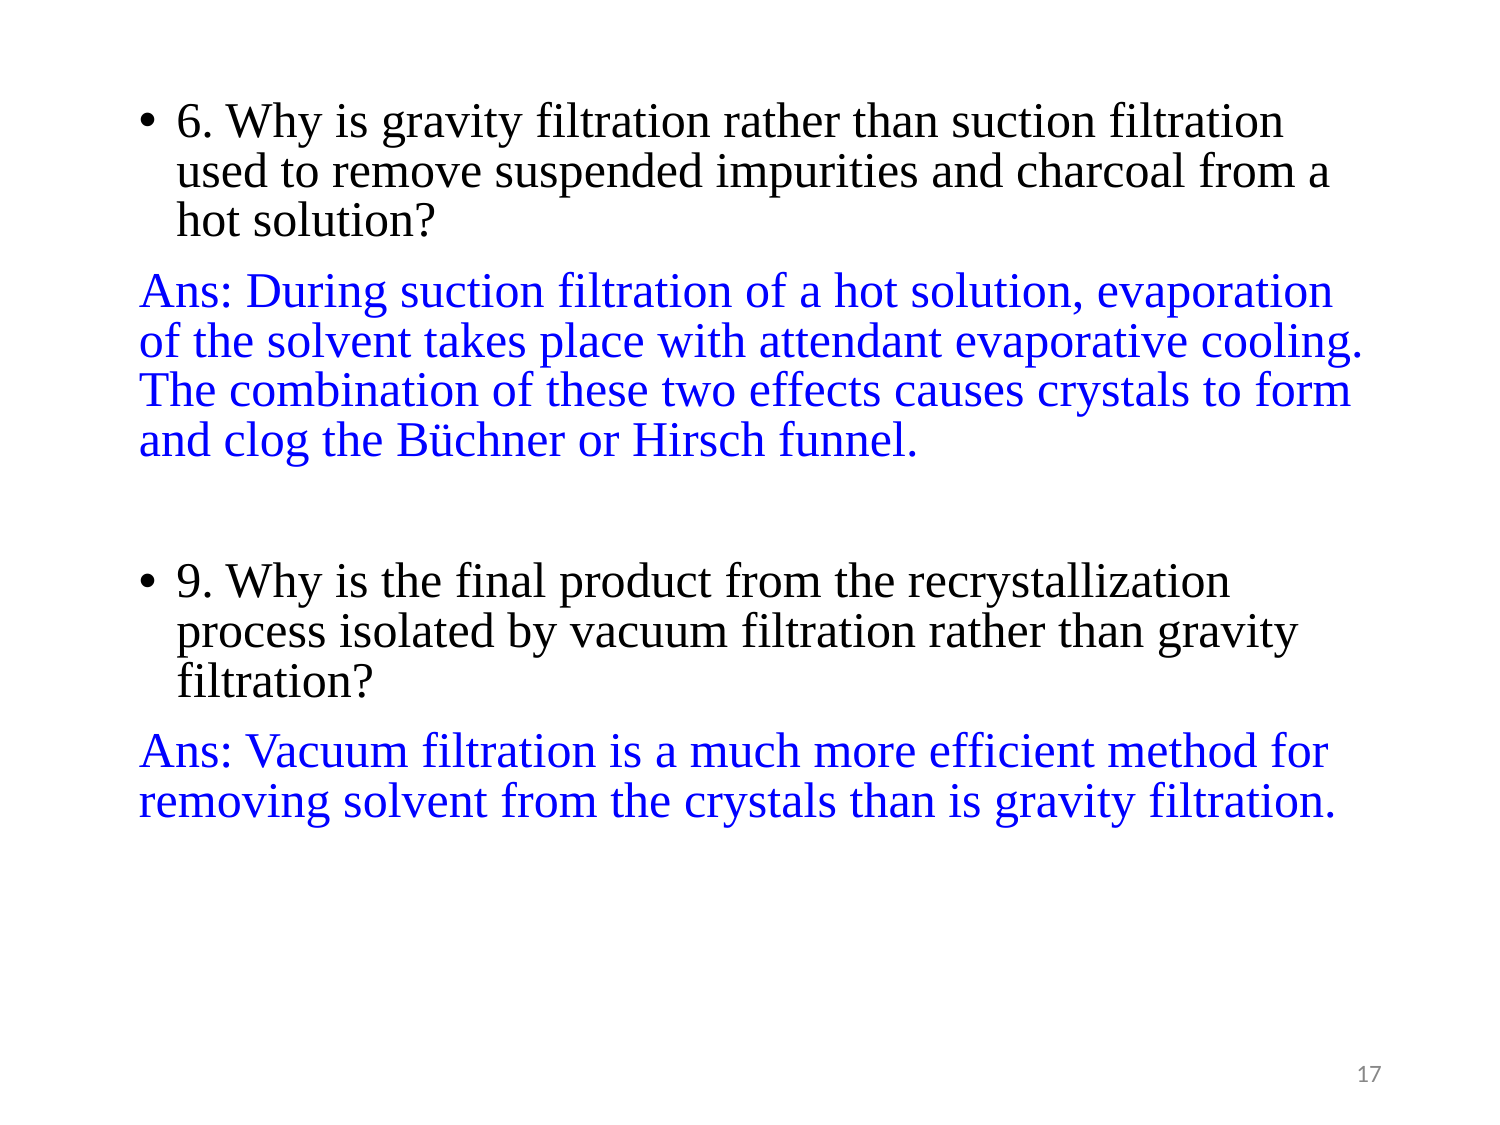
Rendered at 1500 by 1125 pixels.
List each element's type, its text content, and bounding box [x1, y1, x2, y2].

list 6. Why is gravity filtration rather than suction filtration used to remove suspended impurities and charcoal from a hot solution? Ans: During suction filtration of a hot solution, evaporation of the solvent takes place with attendant evaporative cooling. The combination of these two effects causes crystals to form and clog the Büchner or Hirsch funnel. 9. Why is the final product from the recrystallization process isolated by vacuum filtration rather than gravity filtration? Ans: Vacuum filtration is a much more efficient method for removing solvent from the crystals than is gravity filtration. [123, 90, 1388, 965]
slide_number ‹#› [1059, 1042, 1397, 1103]
